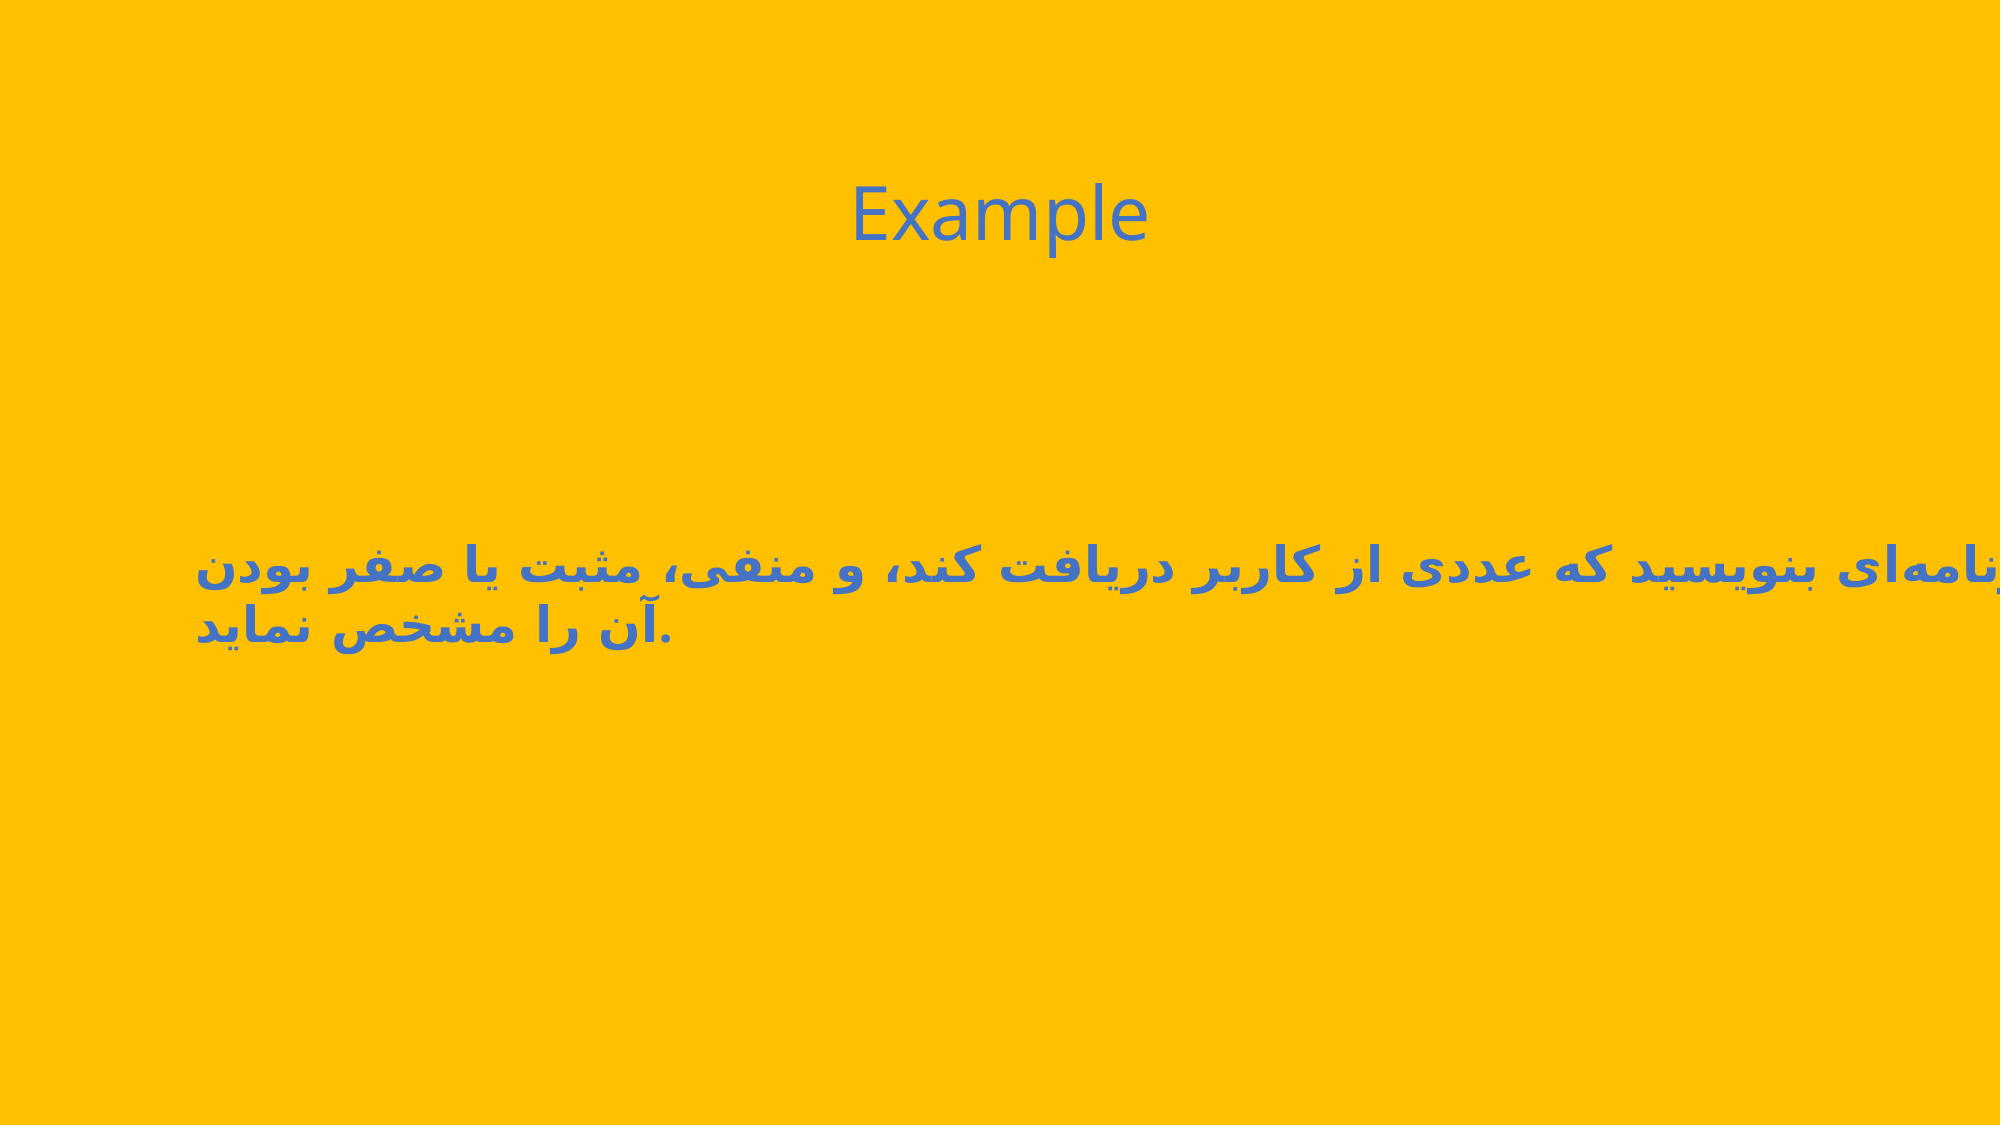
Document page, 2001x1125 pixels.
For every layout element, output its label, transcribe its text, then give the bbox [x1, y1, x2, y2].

text_box Example [834, 157, 1166, 263]
text_box برنامه‌ای بنویسید که عددی از کاربر دریافت کند، و منفی، مثبت یا صفر بودن آن را مشخص نماید. [180, 524, 2000, 660]
